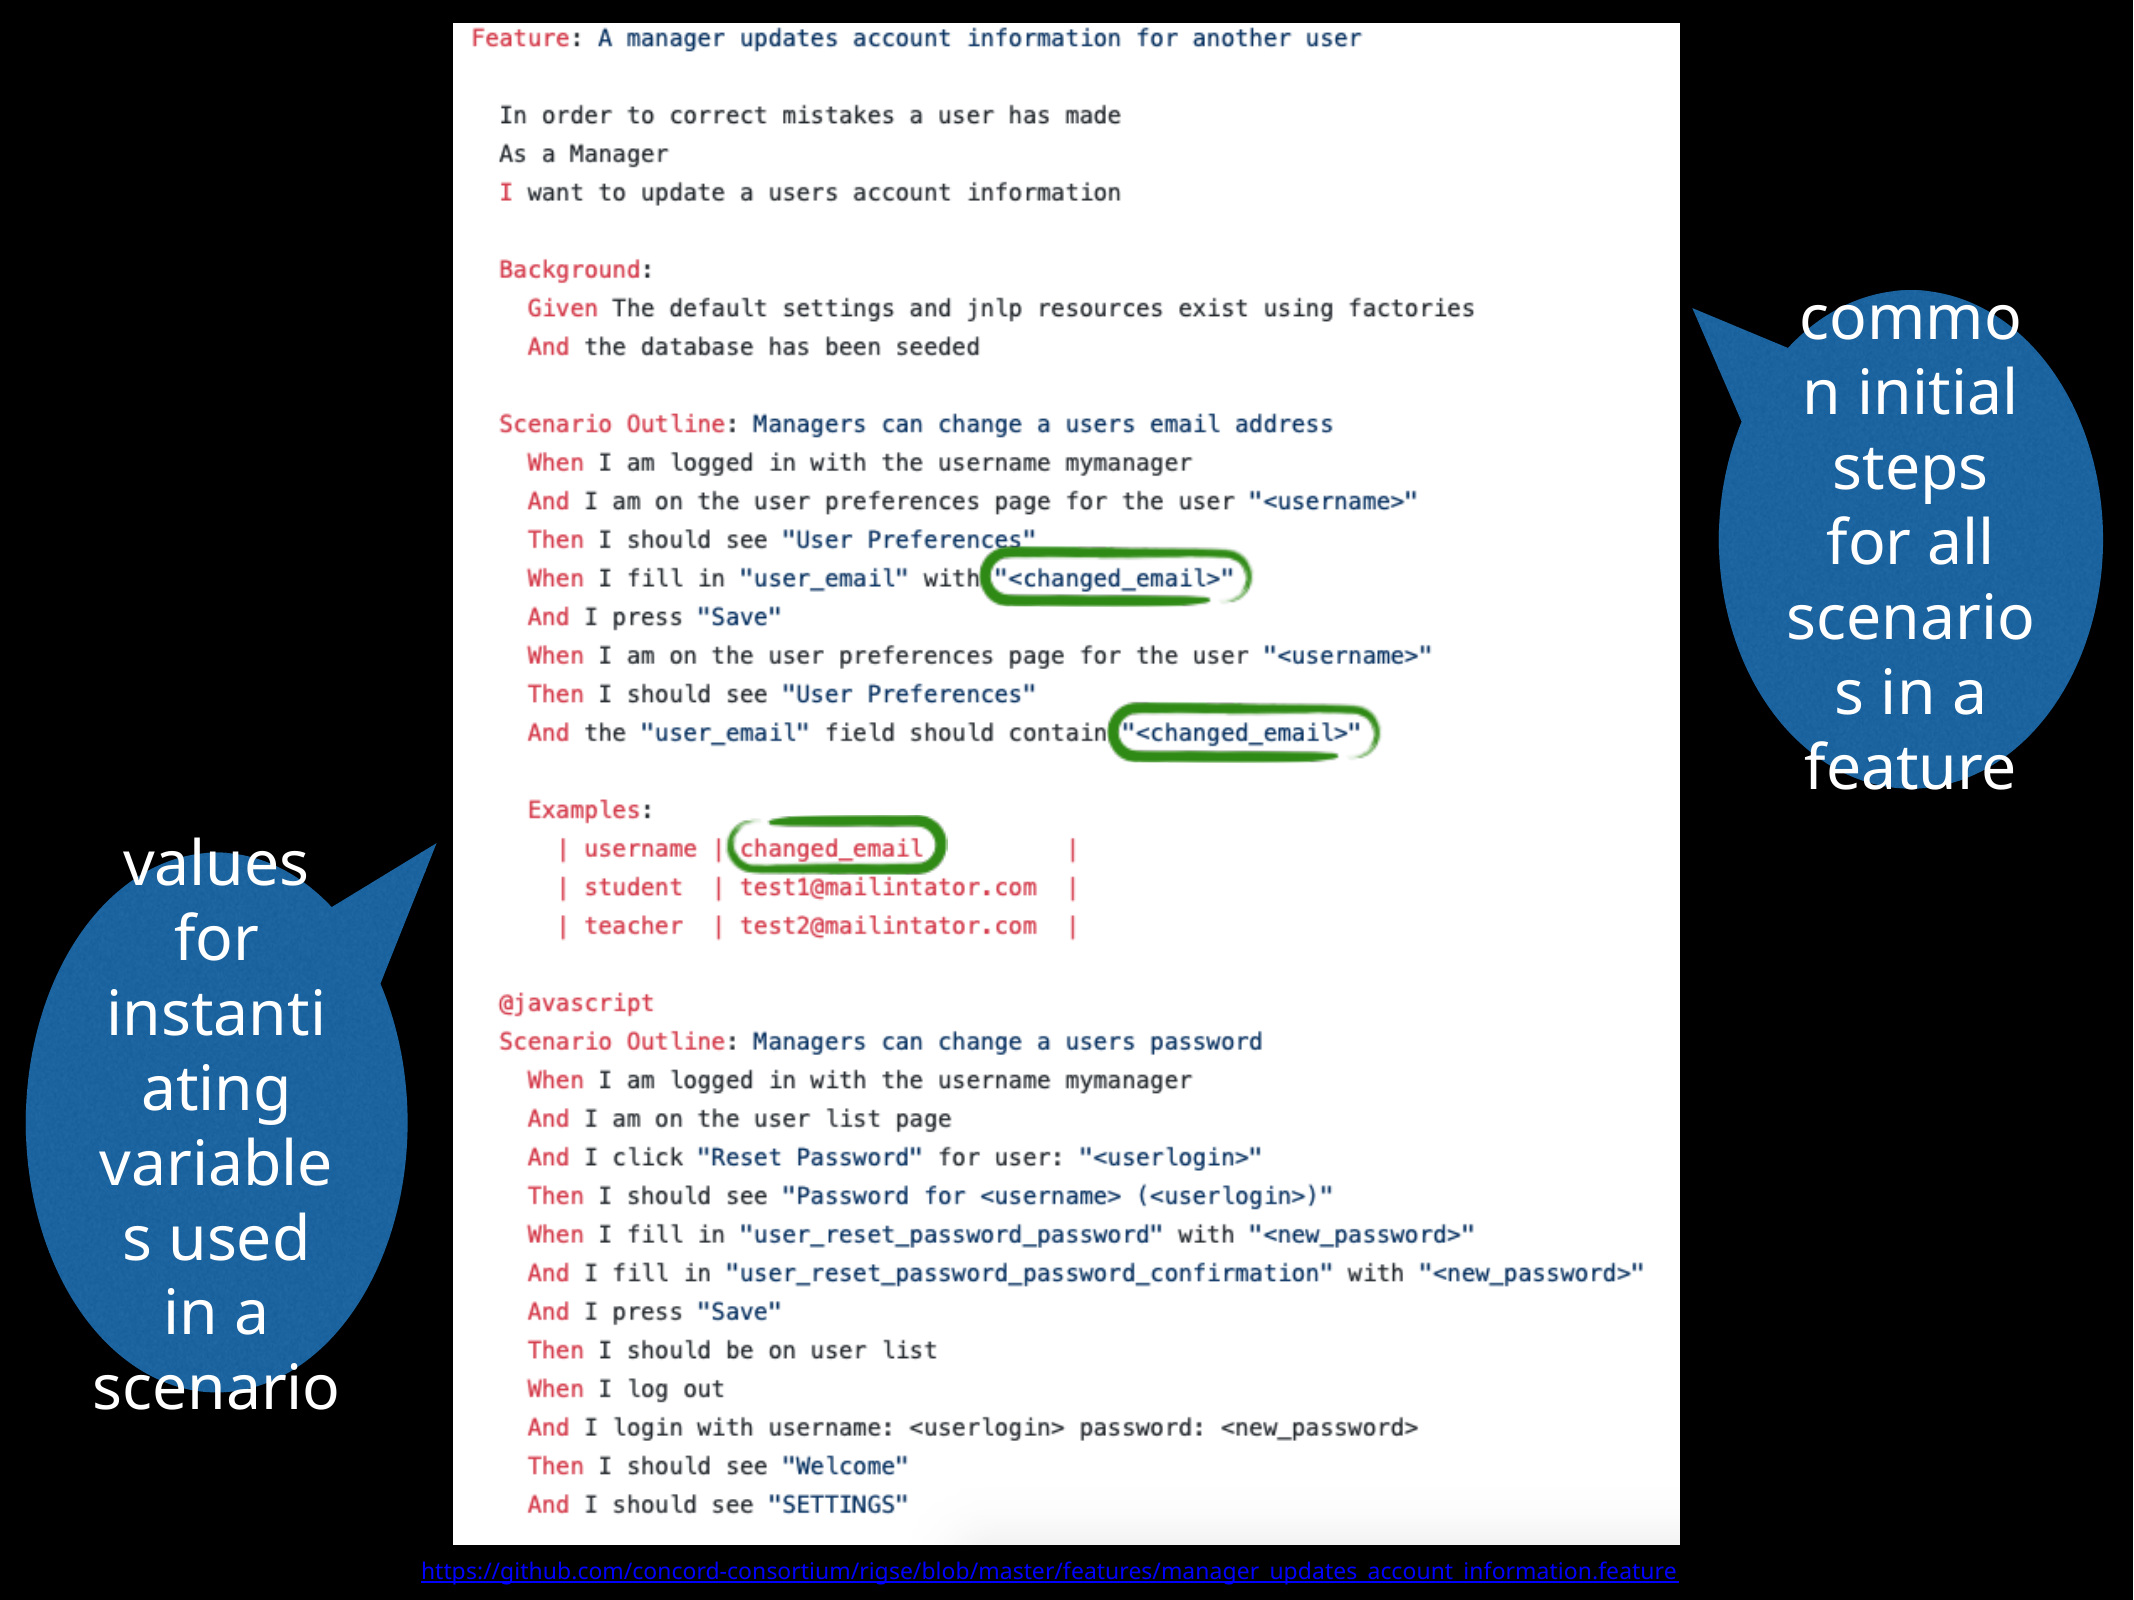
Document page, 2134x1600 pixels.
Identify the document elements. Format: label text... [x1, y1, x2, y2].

text_box values for instantiating variables used in a scenario [25, 843, 437, 1393]
text_box https://github.com/concord-consortium/rigse/blob/master/features/manager_updates_account_information.feature [412, 1548, 1687, 1596]
picture [453, 23, 1680, 1545]
text_box common initial steps for all scenarios in a feature [1692, 290, 2104, 789]
